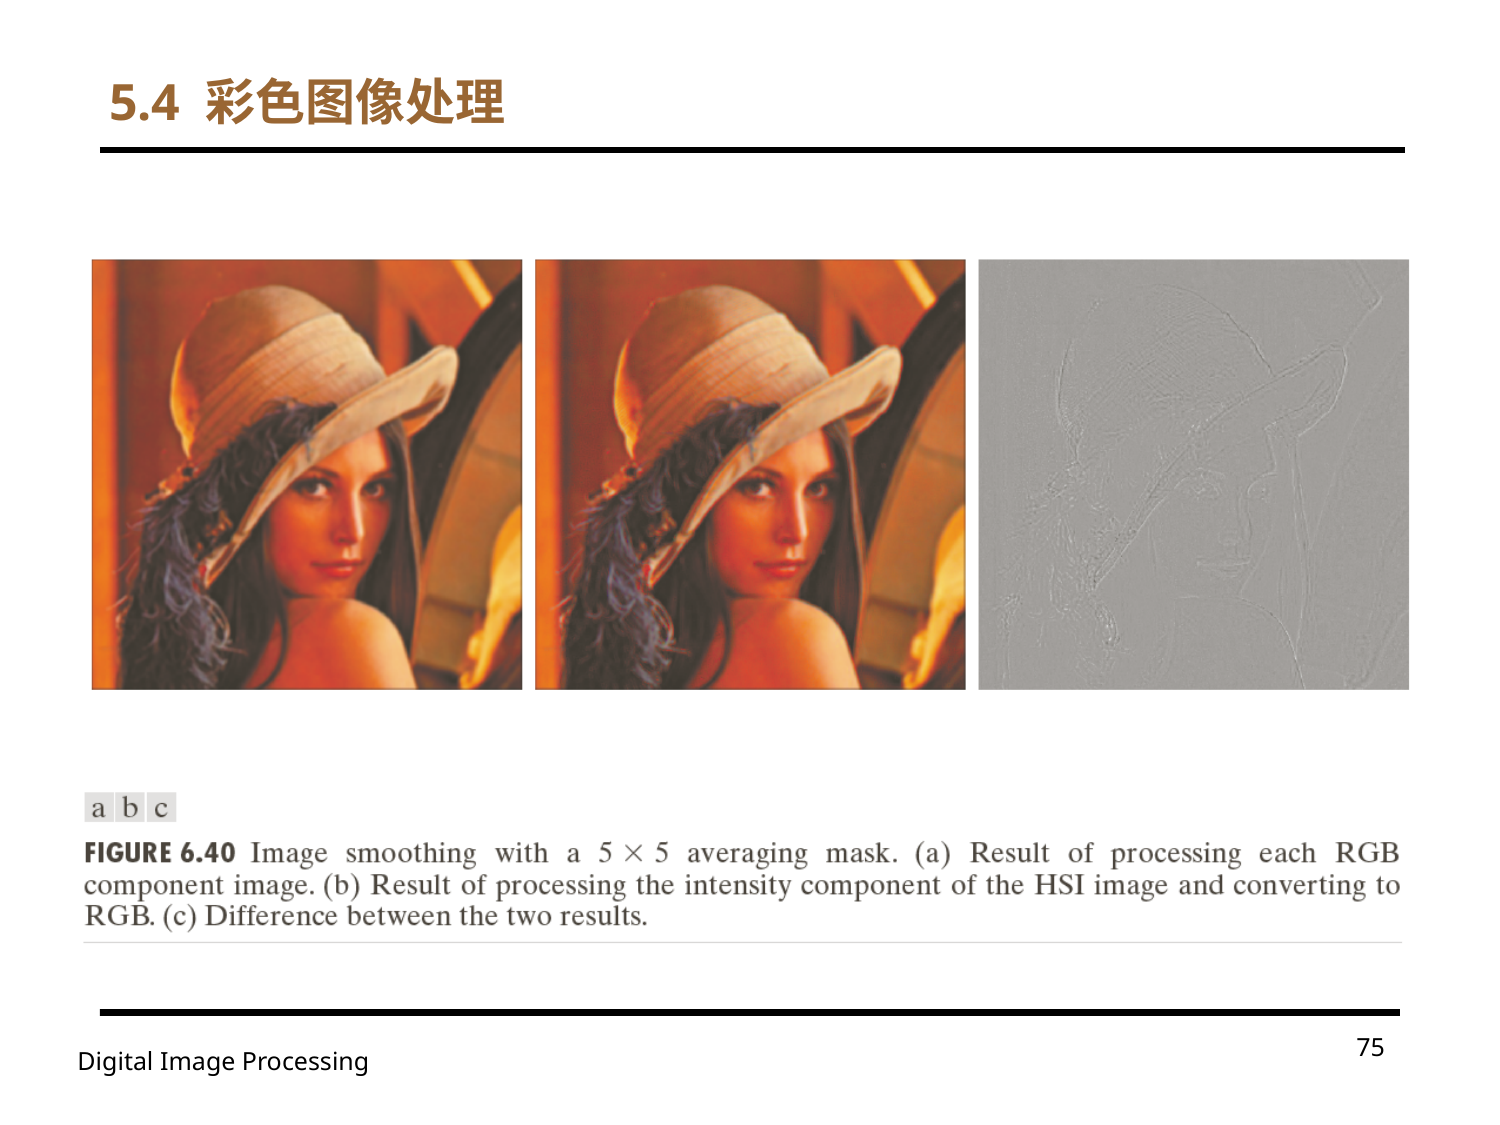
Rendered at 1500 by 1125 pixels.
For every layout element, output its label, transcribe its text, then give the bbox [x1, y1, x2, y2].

text_box 5.4 彩色图像处理 [94, 49, 1407, 138]
picture [80, 790, 1407, 953]
slide_number Digital Image Processing [62, 1037, 488, 1116]
picture [86, 256, 1414, 696]
slide_number 75 [1074, 1024, 1400, 1103]
